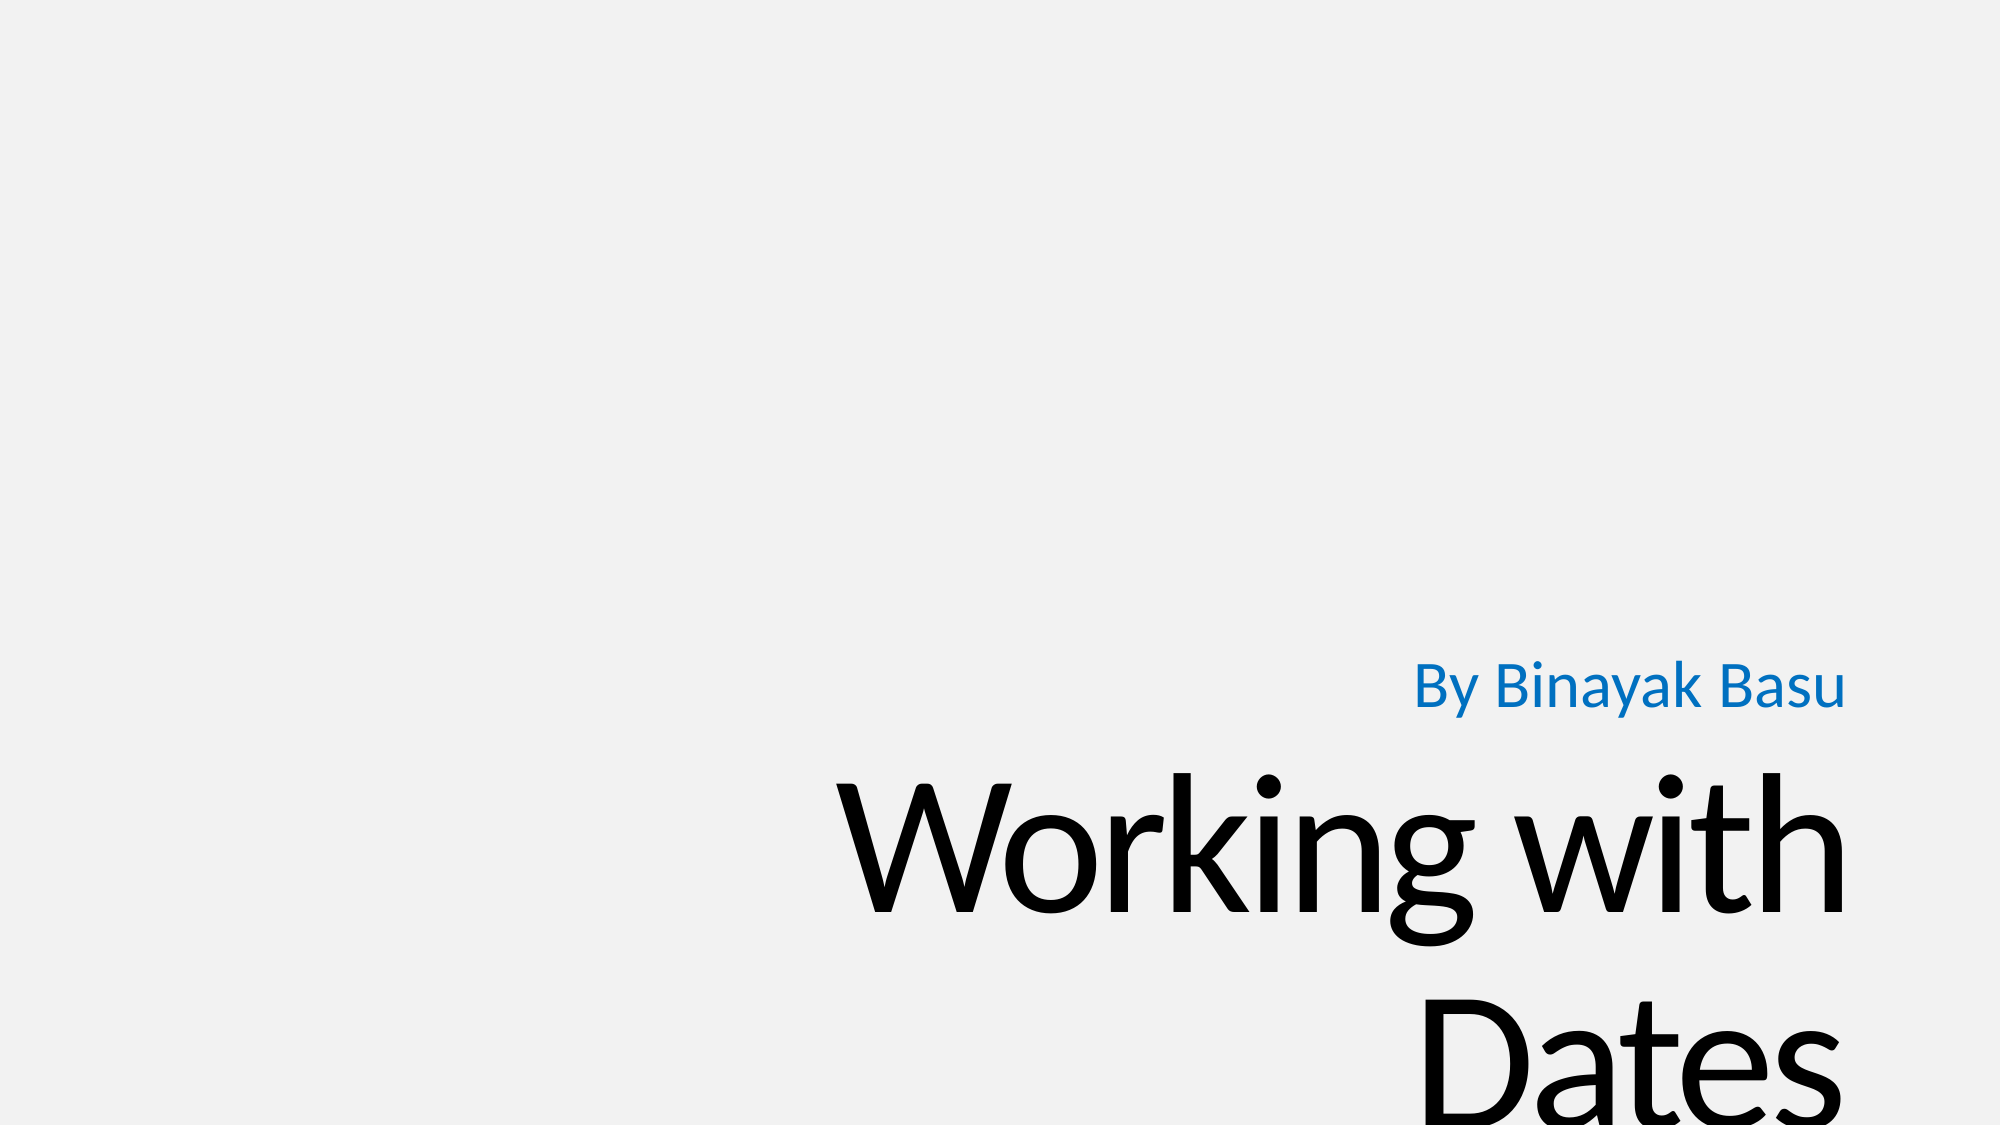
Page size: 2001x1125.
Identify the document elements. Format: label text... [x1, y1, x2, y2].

subtitle By Binayak Basu [362, 606, 1863, 730]
title Working with Dates [362, 732, 1863, 1002]
